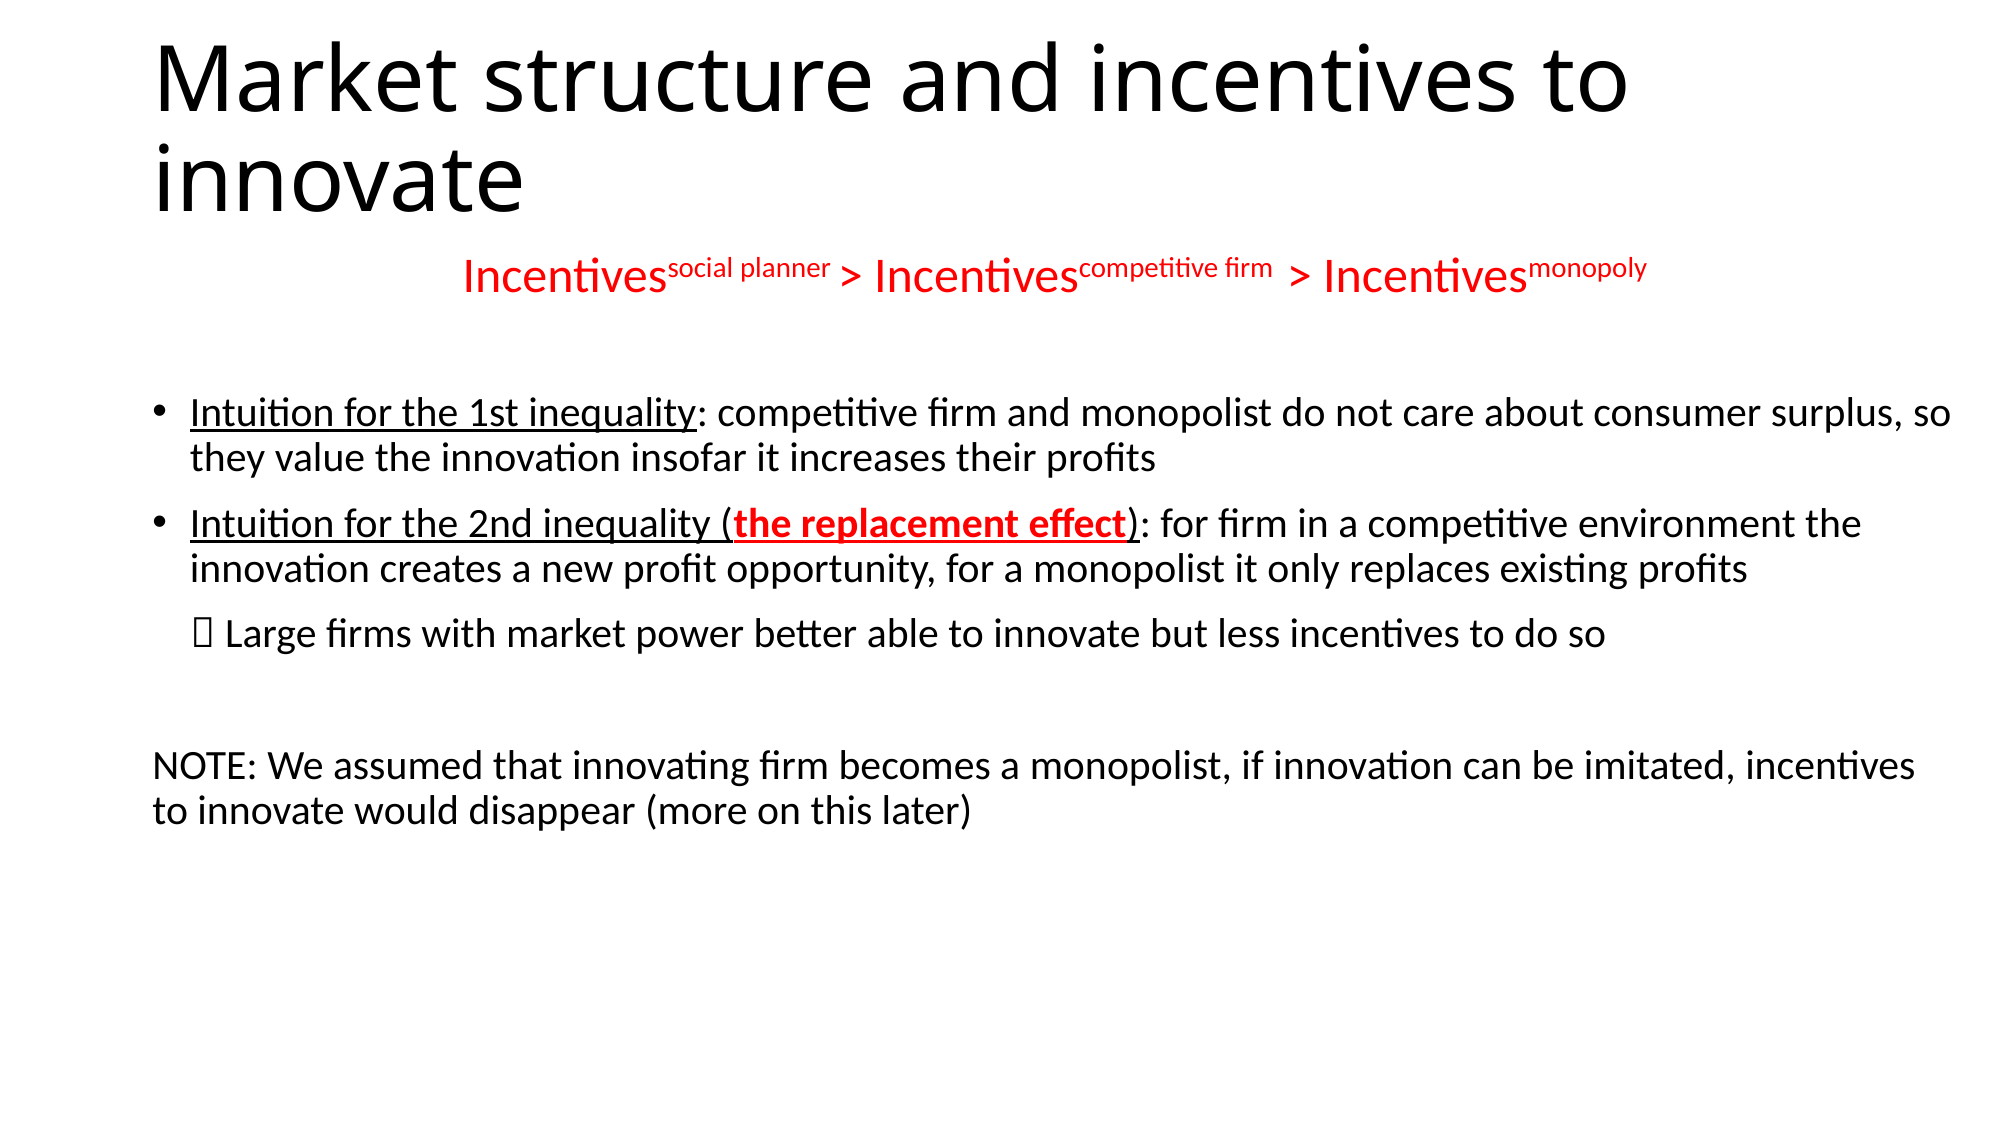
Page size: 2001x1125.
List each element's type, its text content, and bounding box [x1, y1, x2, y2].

text_box Market structure and incentives to innovate [137, 23, 1863, 241]
list Incentivessocial planner > Incentivescompetitive firm > Incentivesmonopoly Intuition for the 1st inequality: competitive firm and monopolist do not care about consumer surplus, so they value the innovation insofar it increases their profits Intuition for the 2nd inequality (the replacement effect): for firm in a competitive environment the innovation creates a new profit opportunity, for a monopolist it only replaces existing profits  Large firms with market power better able to innovate but less incentives to do so NOTE: We assumed that innovating firm becomes a monopolist, if innovation can be imitated, incentives to innovate would disappear (more on this later) [137, 241, 1973, 1101]
